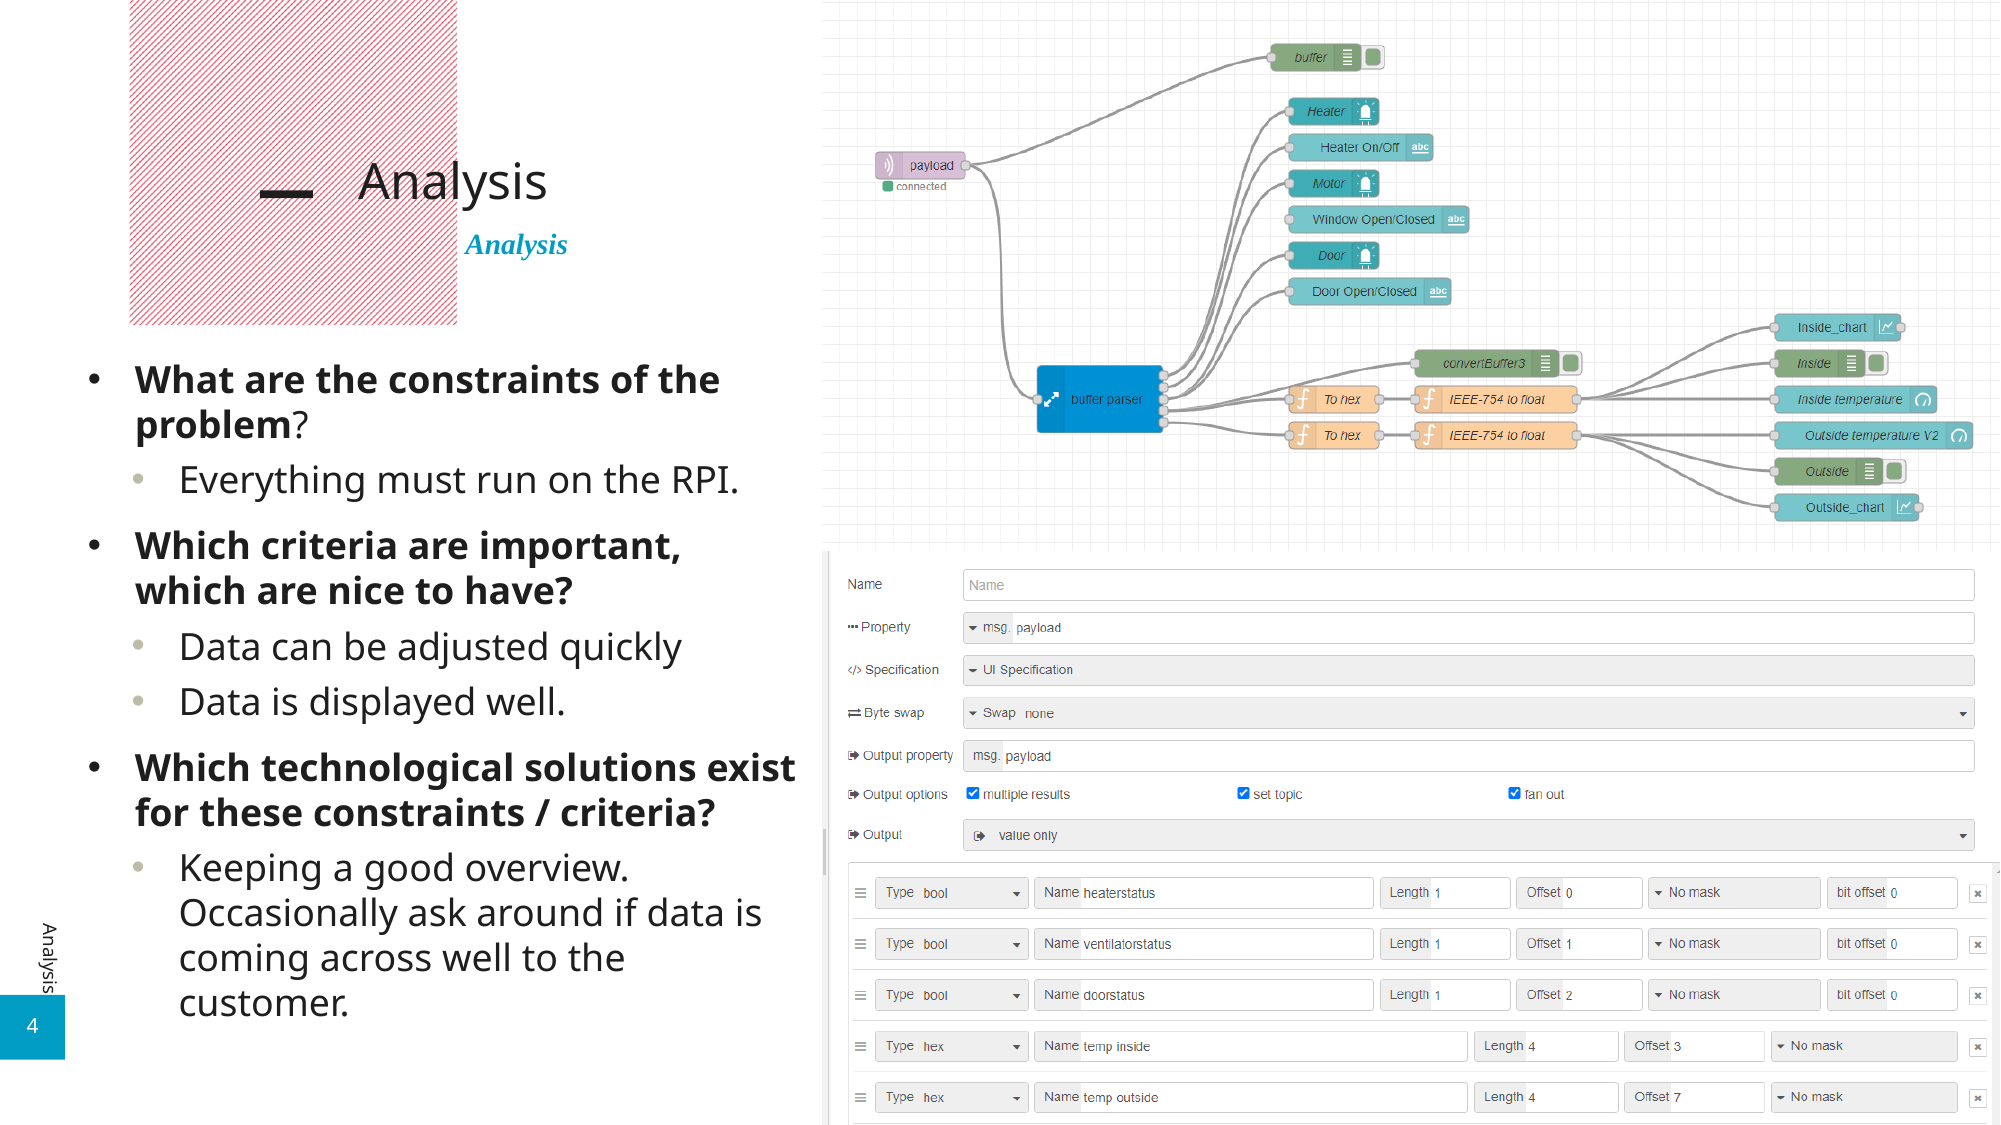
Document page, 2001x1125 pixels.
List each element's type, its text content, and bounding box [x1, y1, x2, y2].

list Analysis [465, 217, 822, 268]
title Analysis [358, 138, 822, 218]
list What are the constraints of the problem? Everything must run on the RPI. Which criteria are important, which are nice to have? Data can be adjusted quickly Data is displayed well. Which technological solutions exist for these constraints / criteria? Keeping a good overview. Occasionally ask around if data is coming across well to the customer. [87, 355, 803, 1066]
picture [822, 0, 2000, 1125]
list Analysis [32, 890, 68, 995]
picture [129, 0, 457, 325]
